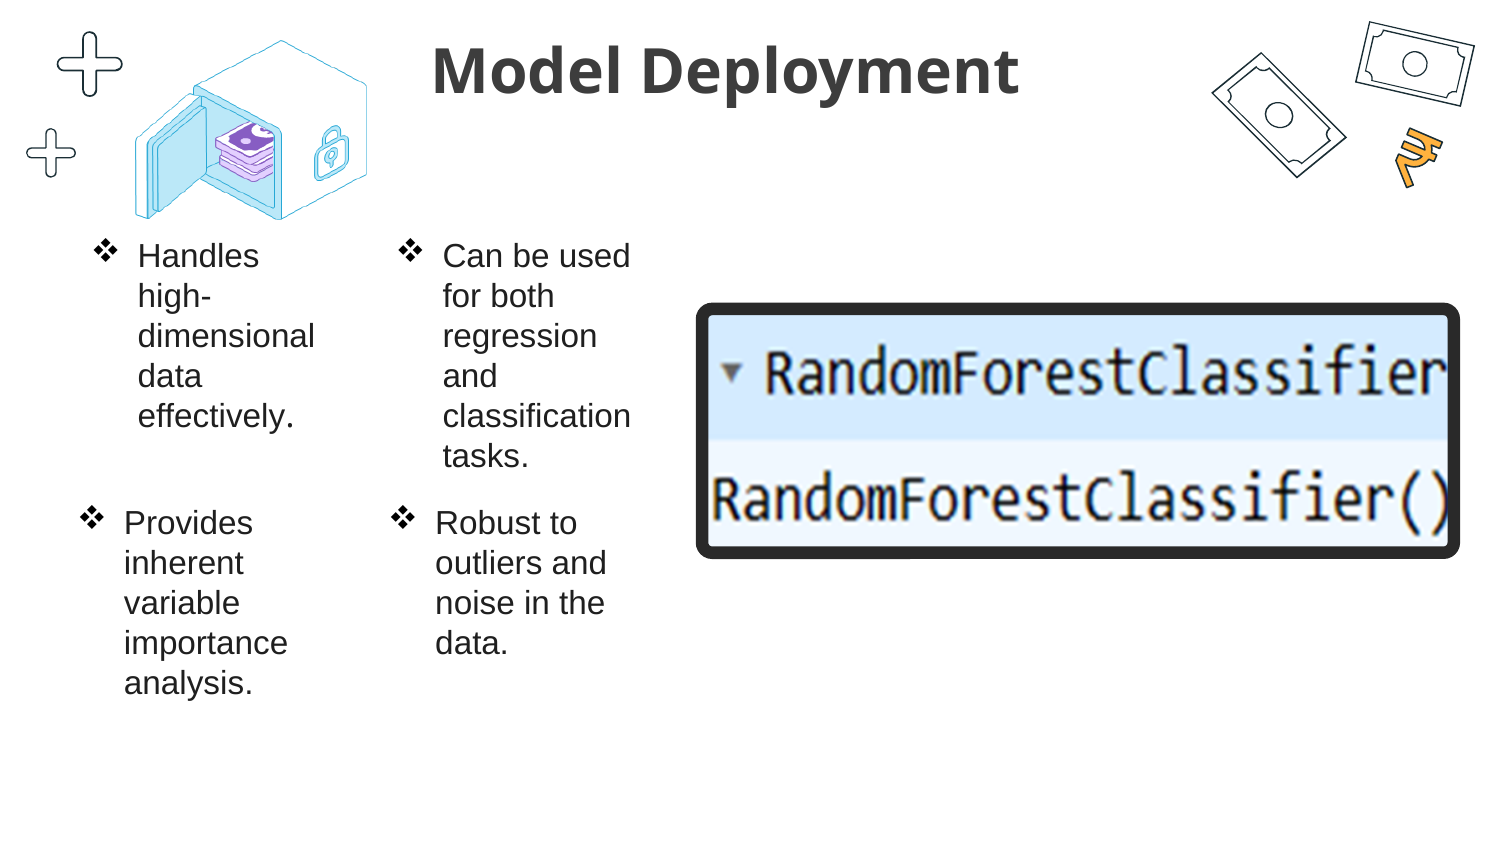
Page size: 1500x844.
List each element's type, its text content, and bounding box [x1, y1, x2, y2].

picture [134, 40, 367, 220]
picture [701, 308, 1455, 553]
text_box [1207, 63, 1351, 168]
text_box Handles high-dimensional data effectively. [75, 219, 339, 383]
title Model Deployment [373, 21, 1078, 116]
text_box Provides inherent variable importance analysis. [62, 486, 339, 627]
text_box Robust to outliers and noise in the data. [373, 486, 634, 681]
text_box Can be used for both regression and classification tasks. [380, 219, 660, 414]
